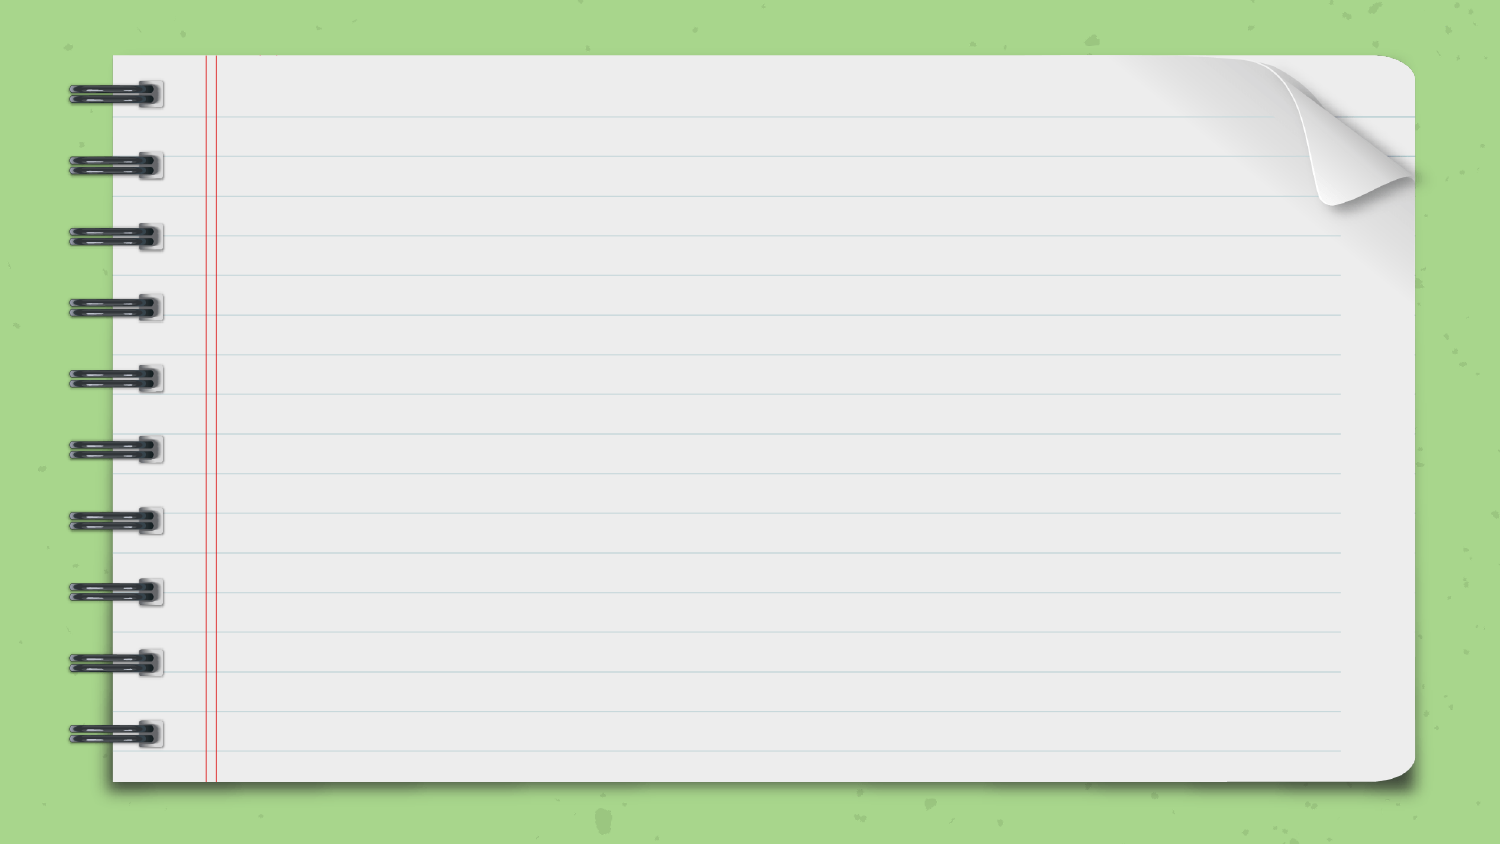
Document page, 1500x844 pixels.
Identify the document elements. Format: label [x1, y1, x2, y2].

picture [63, 22, 1437, 822]
